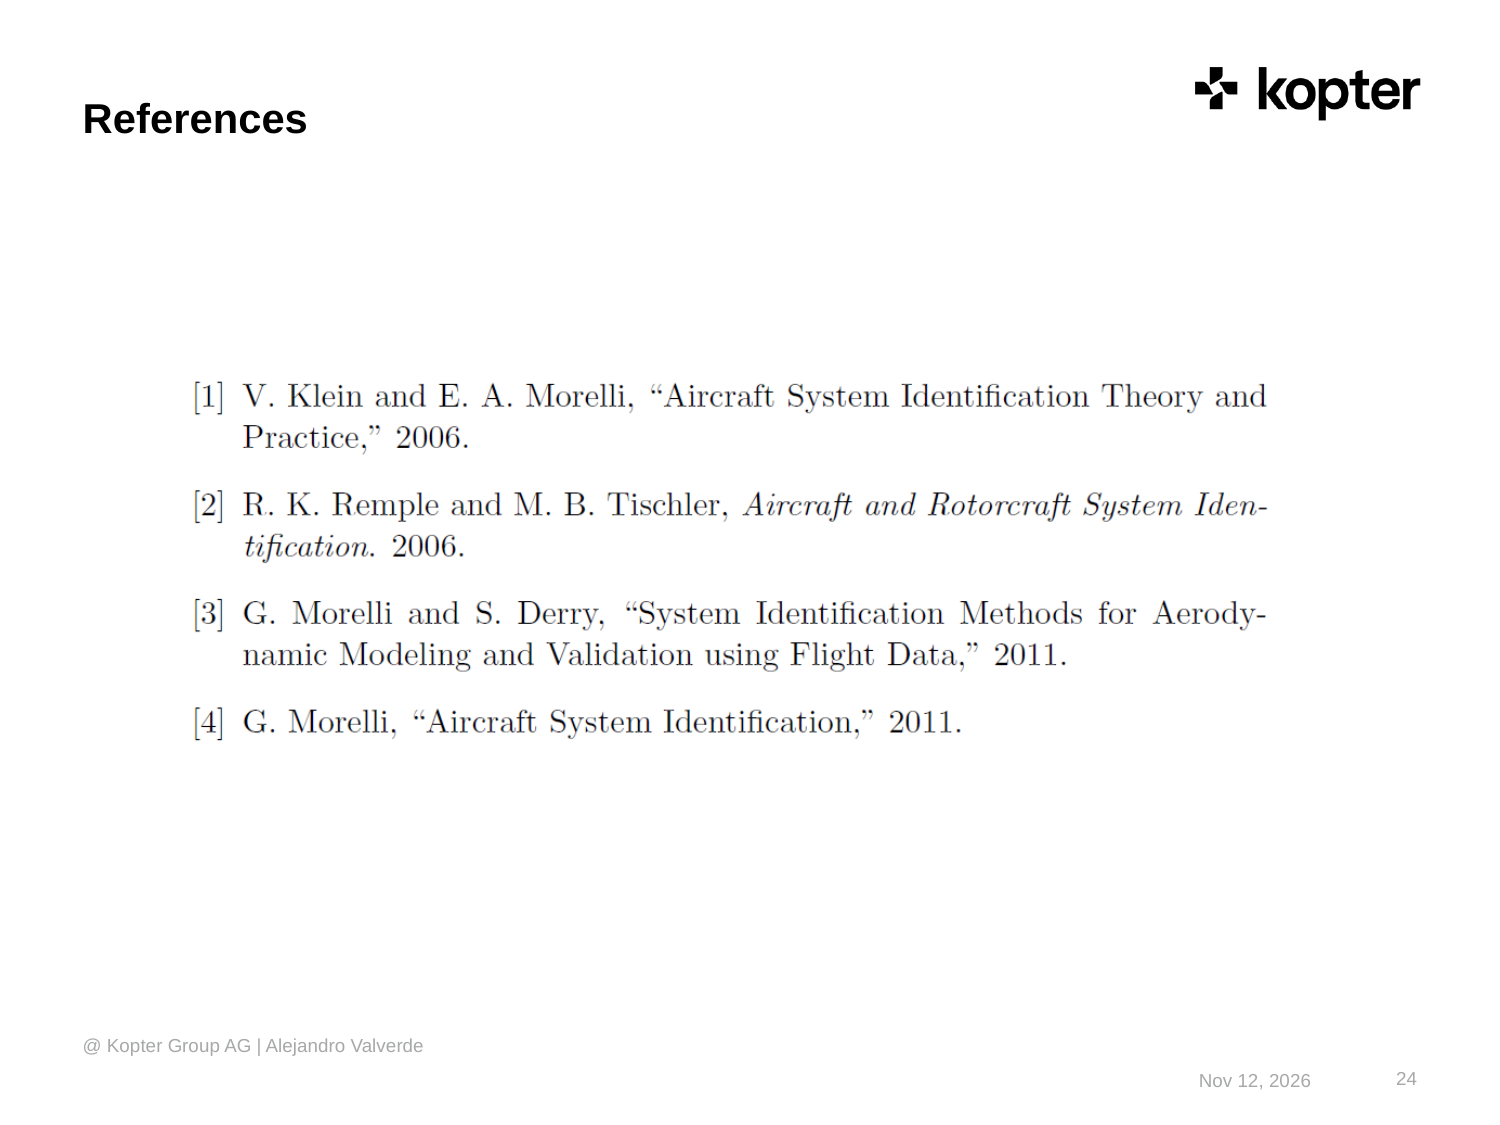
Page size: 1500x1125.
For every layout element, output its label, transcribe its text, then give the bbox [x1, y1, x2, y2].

list @ Kopter Group AG | Alejandro Valverde [82, 1033, 703, 1063]
slide_number 24 [1328, 1067, 1418, 1097]
picture [1194, 66, 1421, 121]
picture [169, 347, 1329, 764]
title References [82, 64, 1153, 142]
slide_number 12-Mar-18 [1181, 1069, 1329, 1099]
